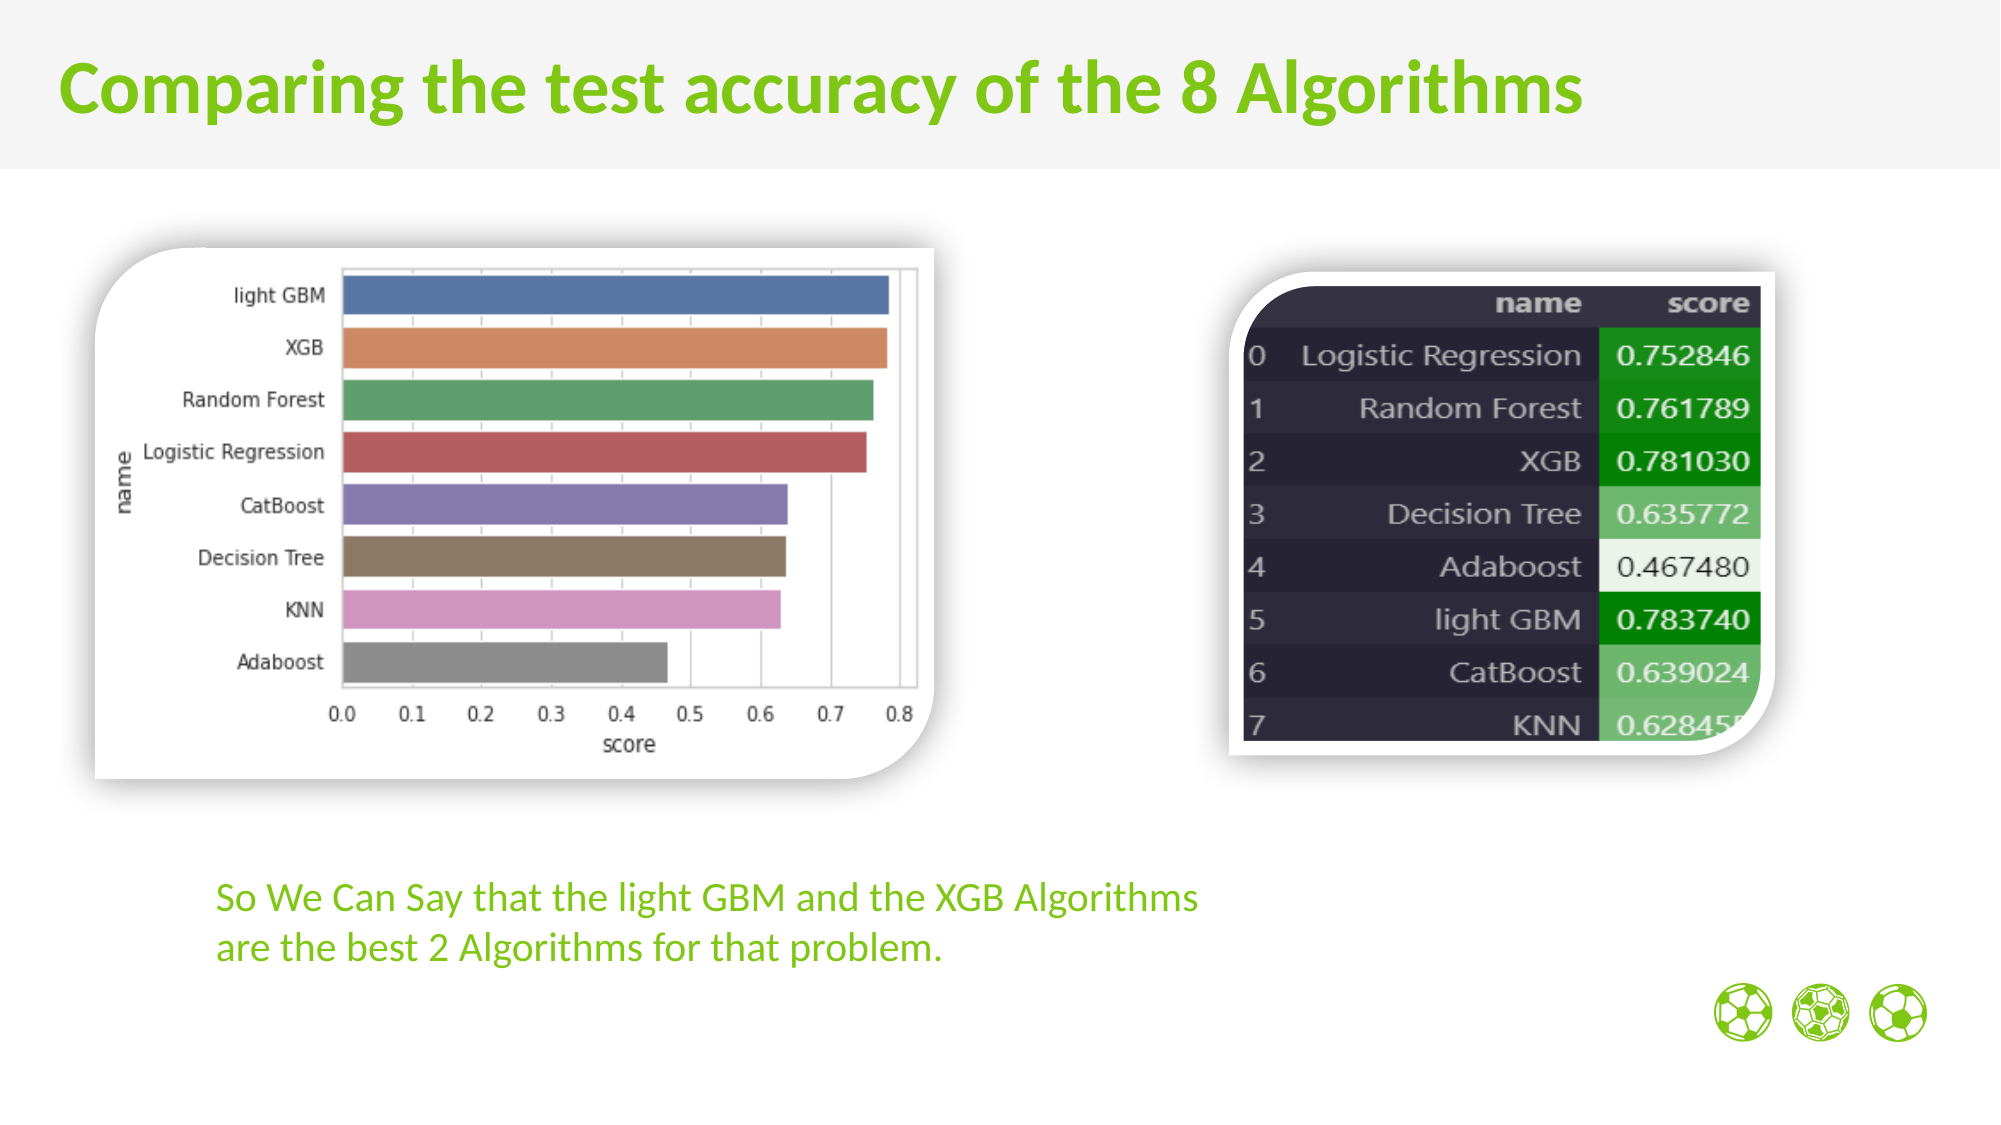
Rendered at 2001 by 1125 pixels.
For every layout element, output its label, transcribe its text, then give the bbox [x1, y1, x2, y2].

title Comparing the test accuracy of the 8 Algorithms [43, 17, 1650, 149]
text_box So We Can Say that the light GBM and the XGB Algorithms are the best 2 Algorithms for that problem. [201, 862, 1225, 977]
picture [0, 0, 2000, 1125]
